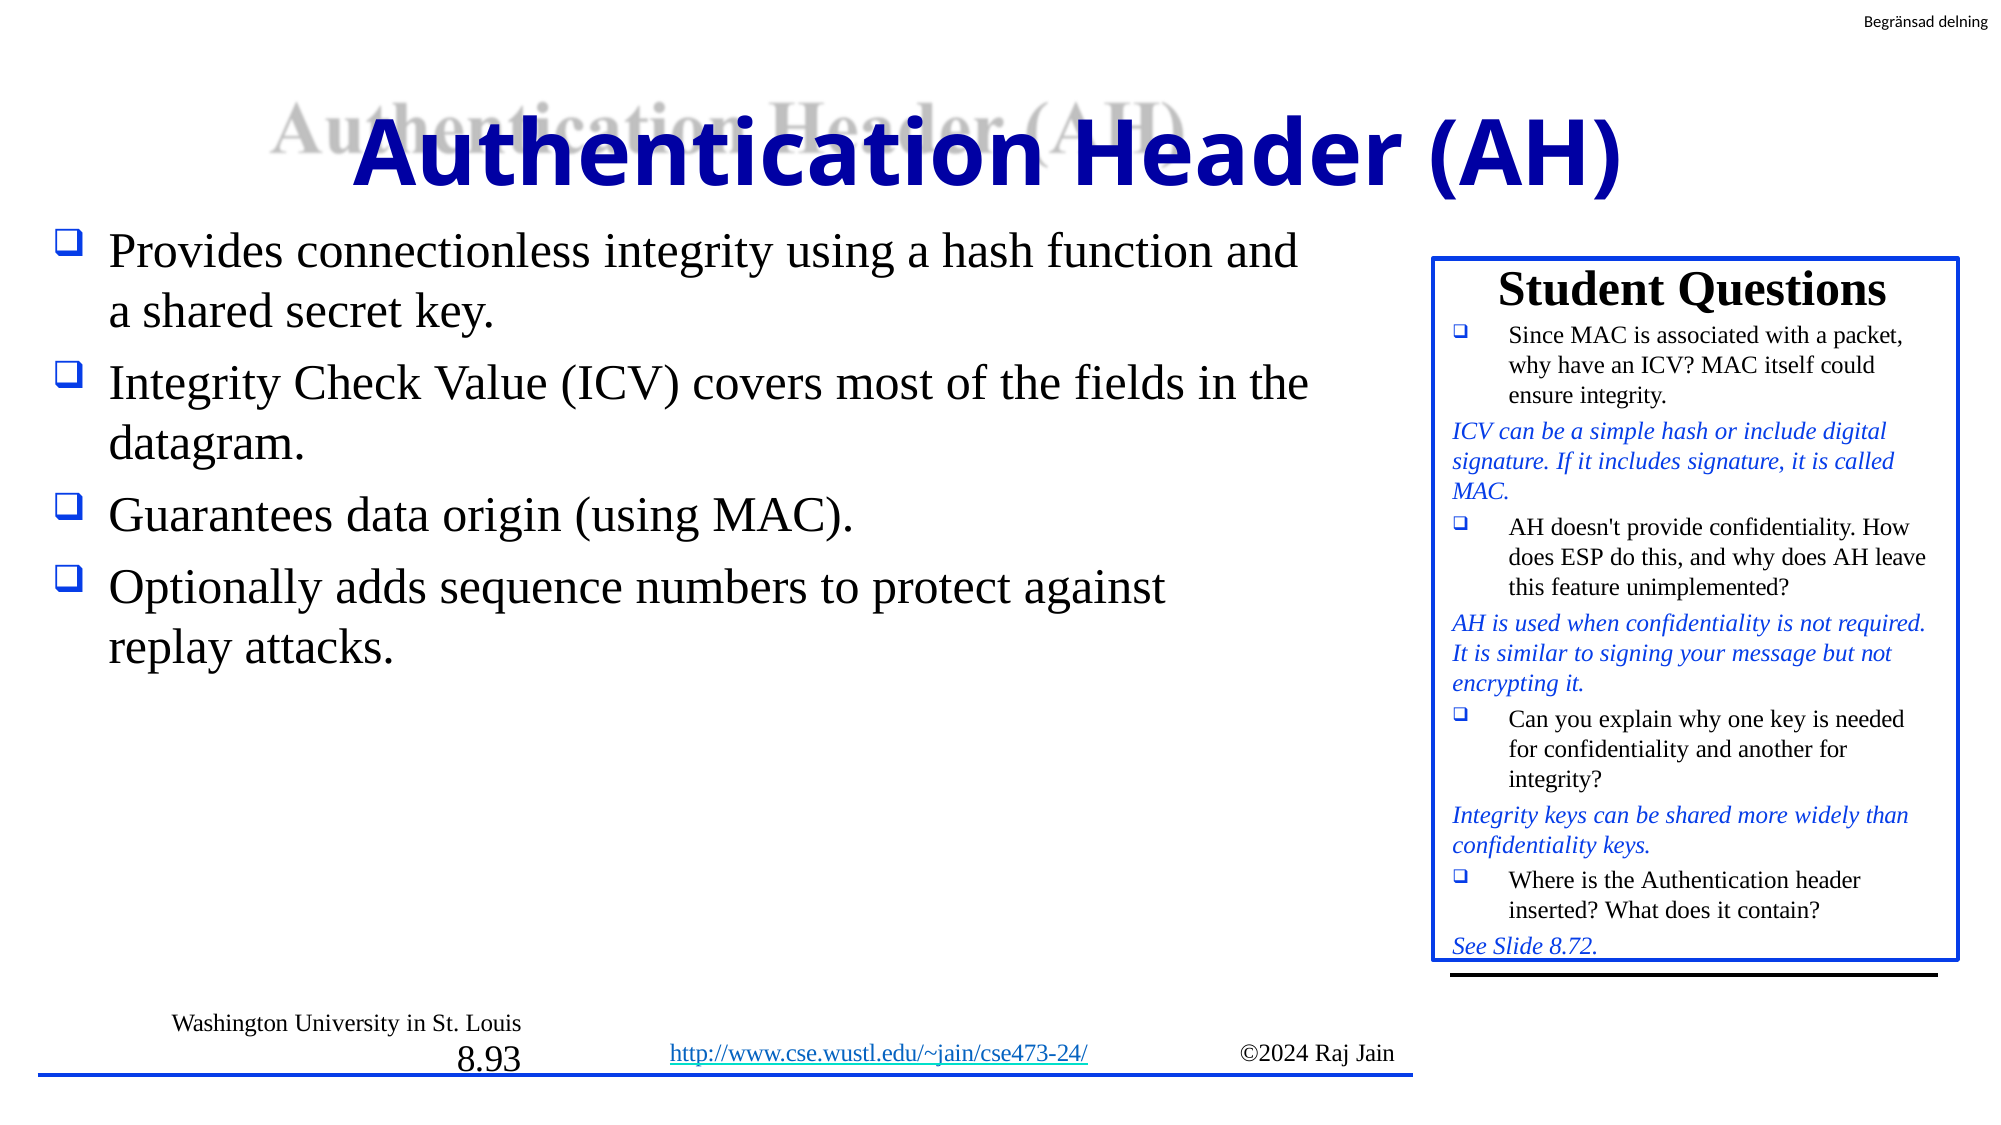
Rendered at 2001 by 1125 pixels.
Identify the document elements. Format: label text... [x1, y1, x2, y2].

footer ©2024 Raj Jain [1237, 1037, 1399, 1125]
text_box http://www.cse.wustl.edu/~jain/cse473-24/ [667, 1037, 1101, 1067]
picture [220, 53, 1235, 220]
title Authentication Header (AH) [137, 52, 1863, 243]
text_box Student Questions Since MAC is associated with a packet, why have an ICV? MAC itself could ensure integrity. ICV can be a simple hash or include digital signature. If it includes signature, it is called MAC. AH doesn't provide confidentiality. How does ESP do this, and why does AH leave this feature unimplemented? AH is used when confidentiality is not required. It is similar to signing your message but not encrypting it. Can you explain why one key is needed for confidentiality and another for integrity? Integrity keys can be shared more widely than confidentiality keys. Where is the Authentication header inserted? What does it contain? See Slide 8.72. [1432, 258, 1958, 960]
slide_number Washington University in St. Louis 8.93 [25, 717, 522, 1125]
text_box Provides connectionless integrity using a hash function and a shared secret key. Integrity Check Value (ICV) covers most of the fields in the datagram. Guarantees data origin (using MAC). Optionally adds sequence numbers to protect against replay attacks. [50, 215, 1332, 674]
